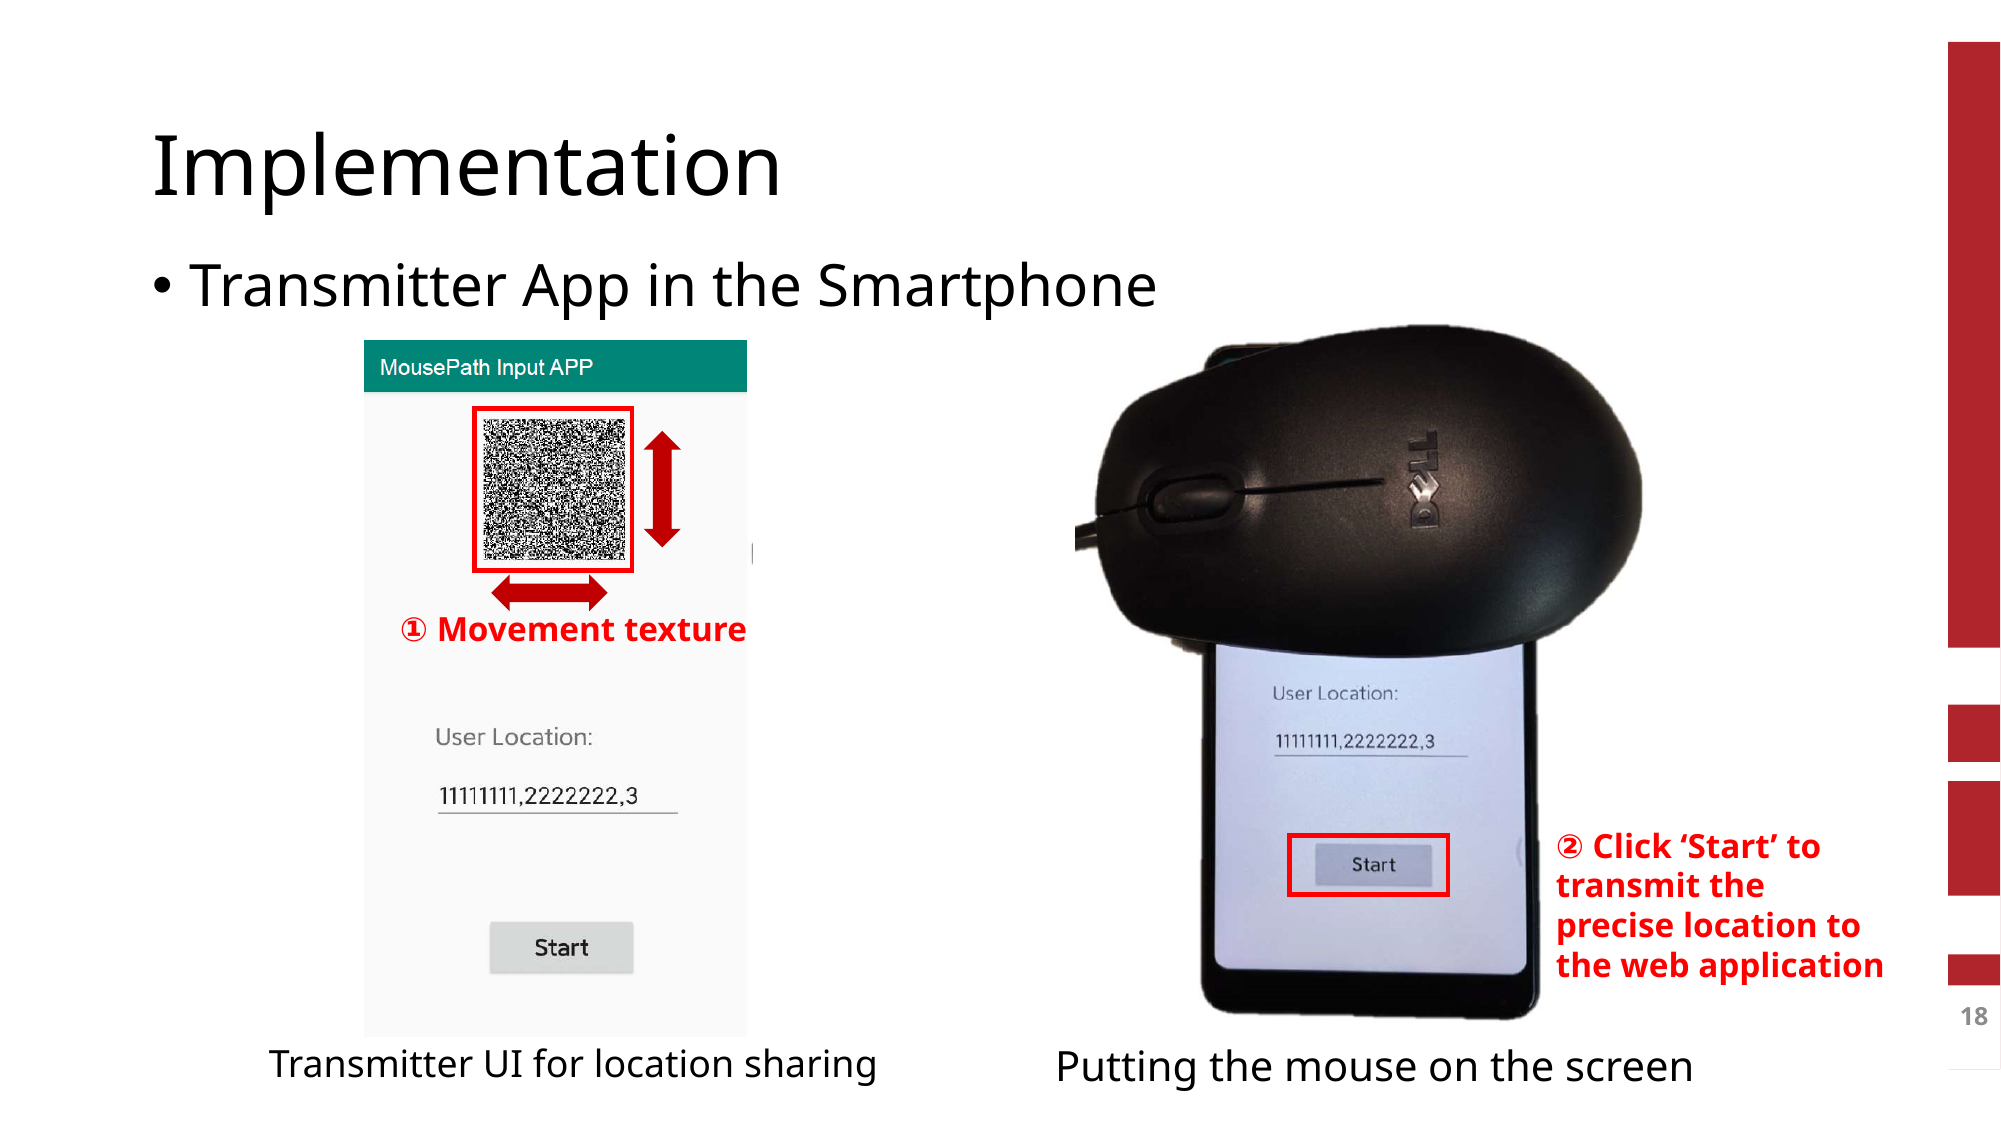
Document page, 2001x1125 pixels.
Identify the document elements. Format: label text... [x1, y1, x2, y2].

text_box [1064, 322, 1685, 1098]
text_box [385, 408, 798, 657]
title Implementation [137, 59, 1903, 248]
list Transmitter App in the Smartphone [137, 248, 1903, 963]
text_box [1289, 817, 1903, 995]
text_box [358, 330, 753, 1045]
slide_number 18 [1922, 985, 2000, 1049]
text_box Transmitter UI for location sharing [254, 1032, 903, 1092]
